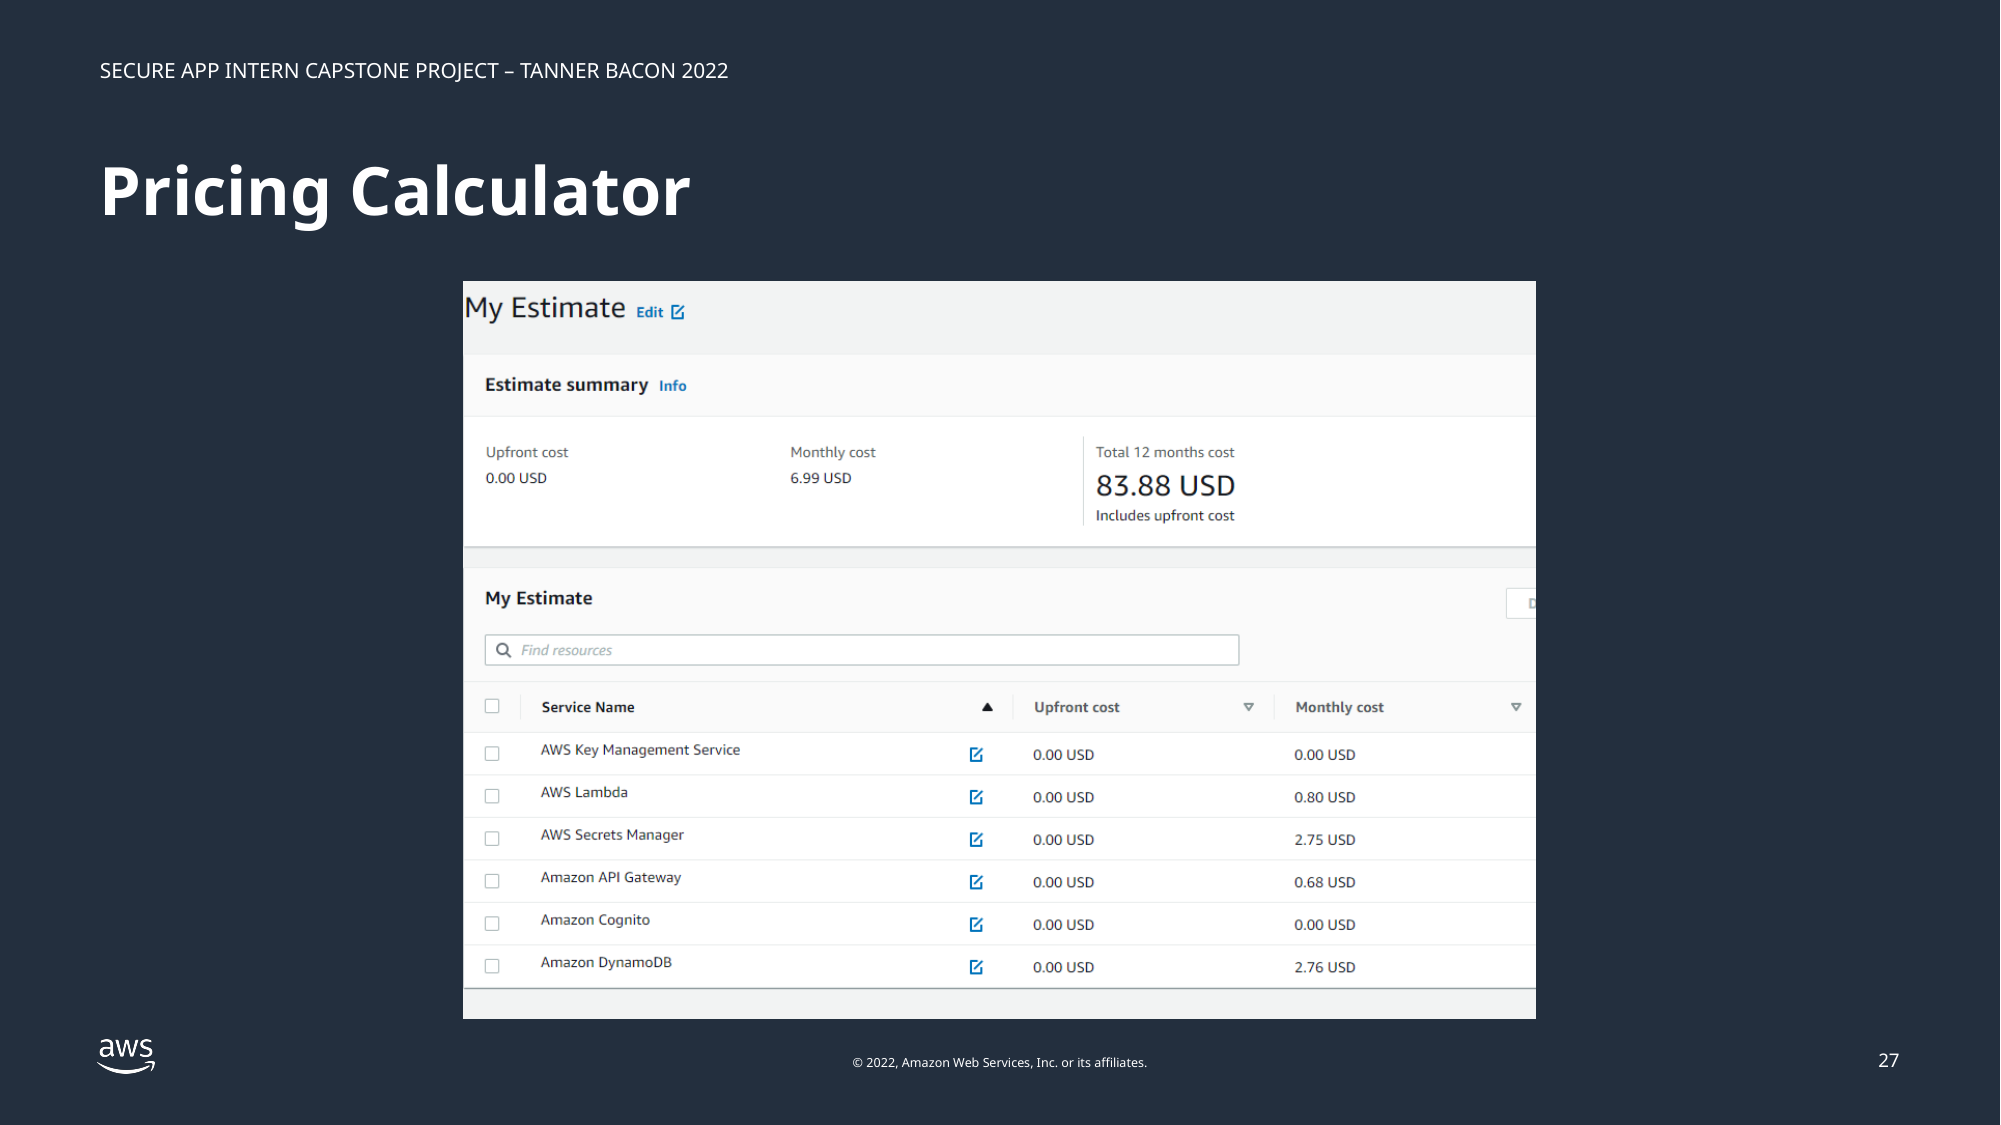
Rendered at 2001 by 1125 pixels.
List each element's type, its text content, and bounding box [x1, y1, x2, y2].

picture [97, 1039, 155, 1074]
title Pricing Calculator [99, 149, 1900, 238]
slide_number 27 [1464, 1031, 1915, 1092]
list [463, 281, 1536, 1019]
